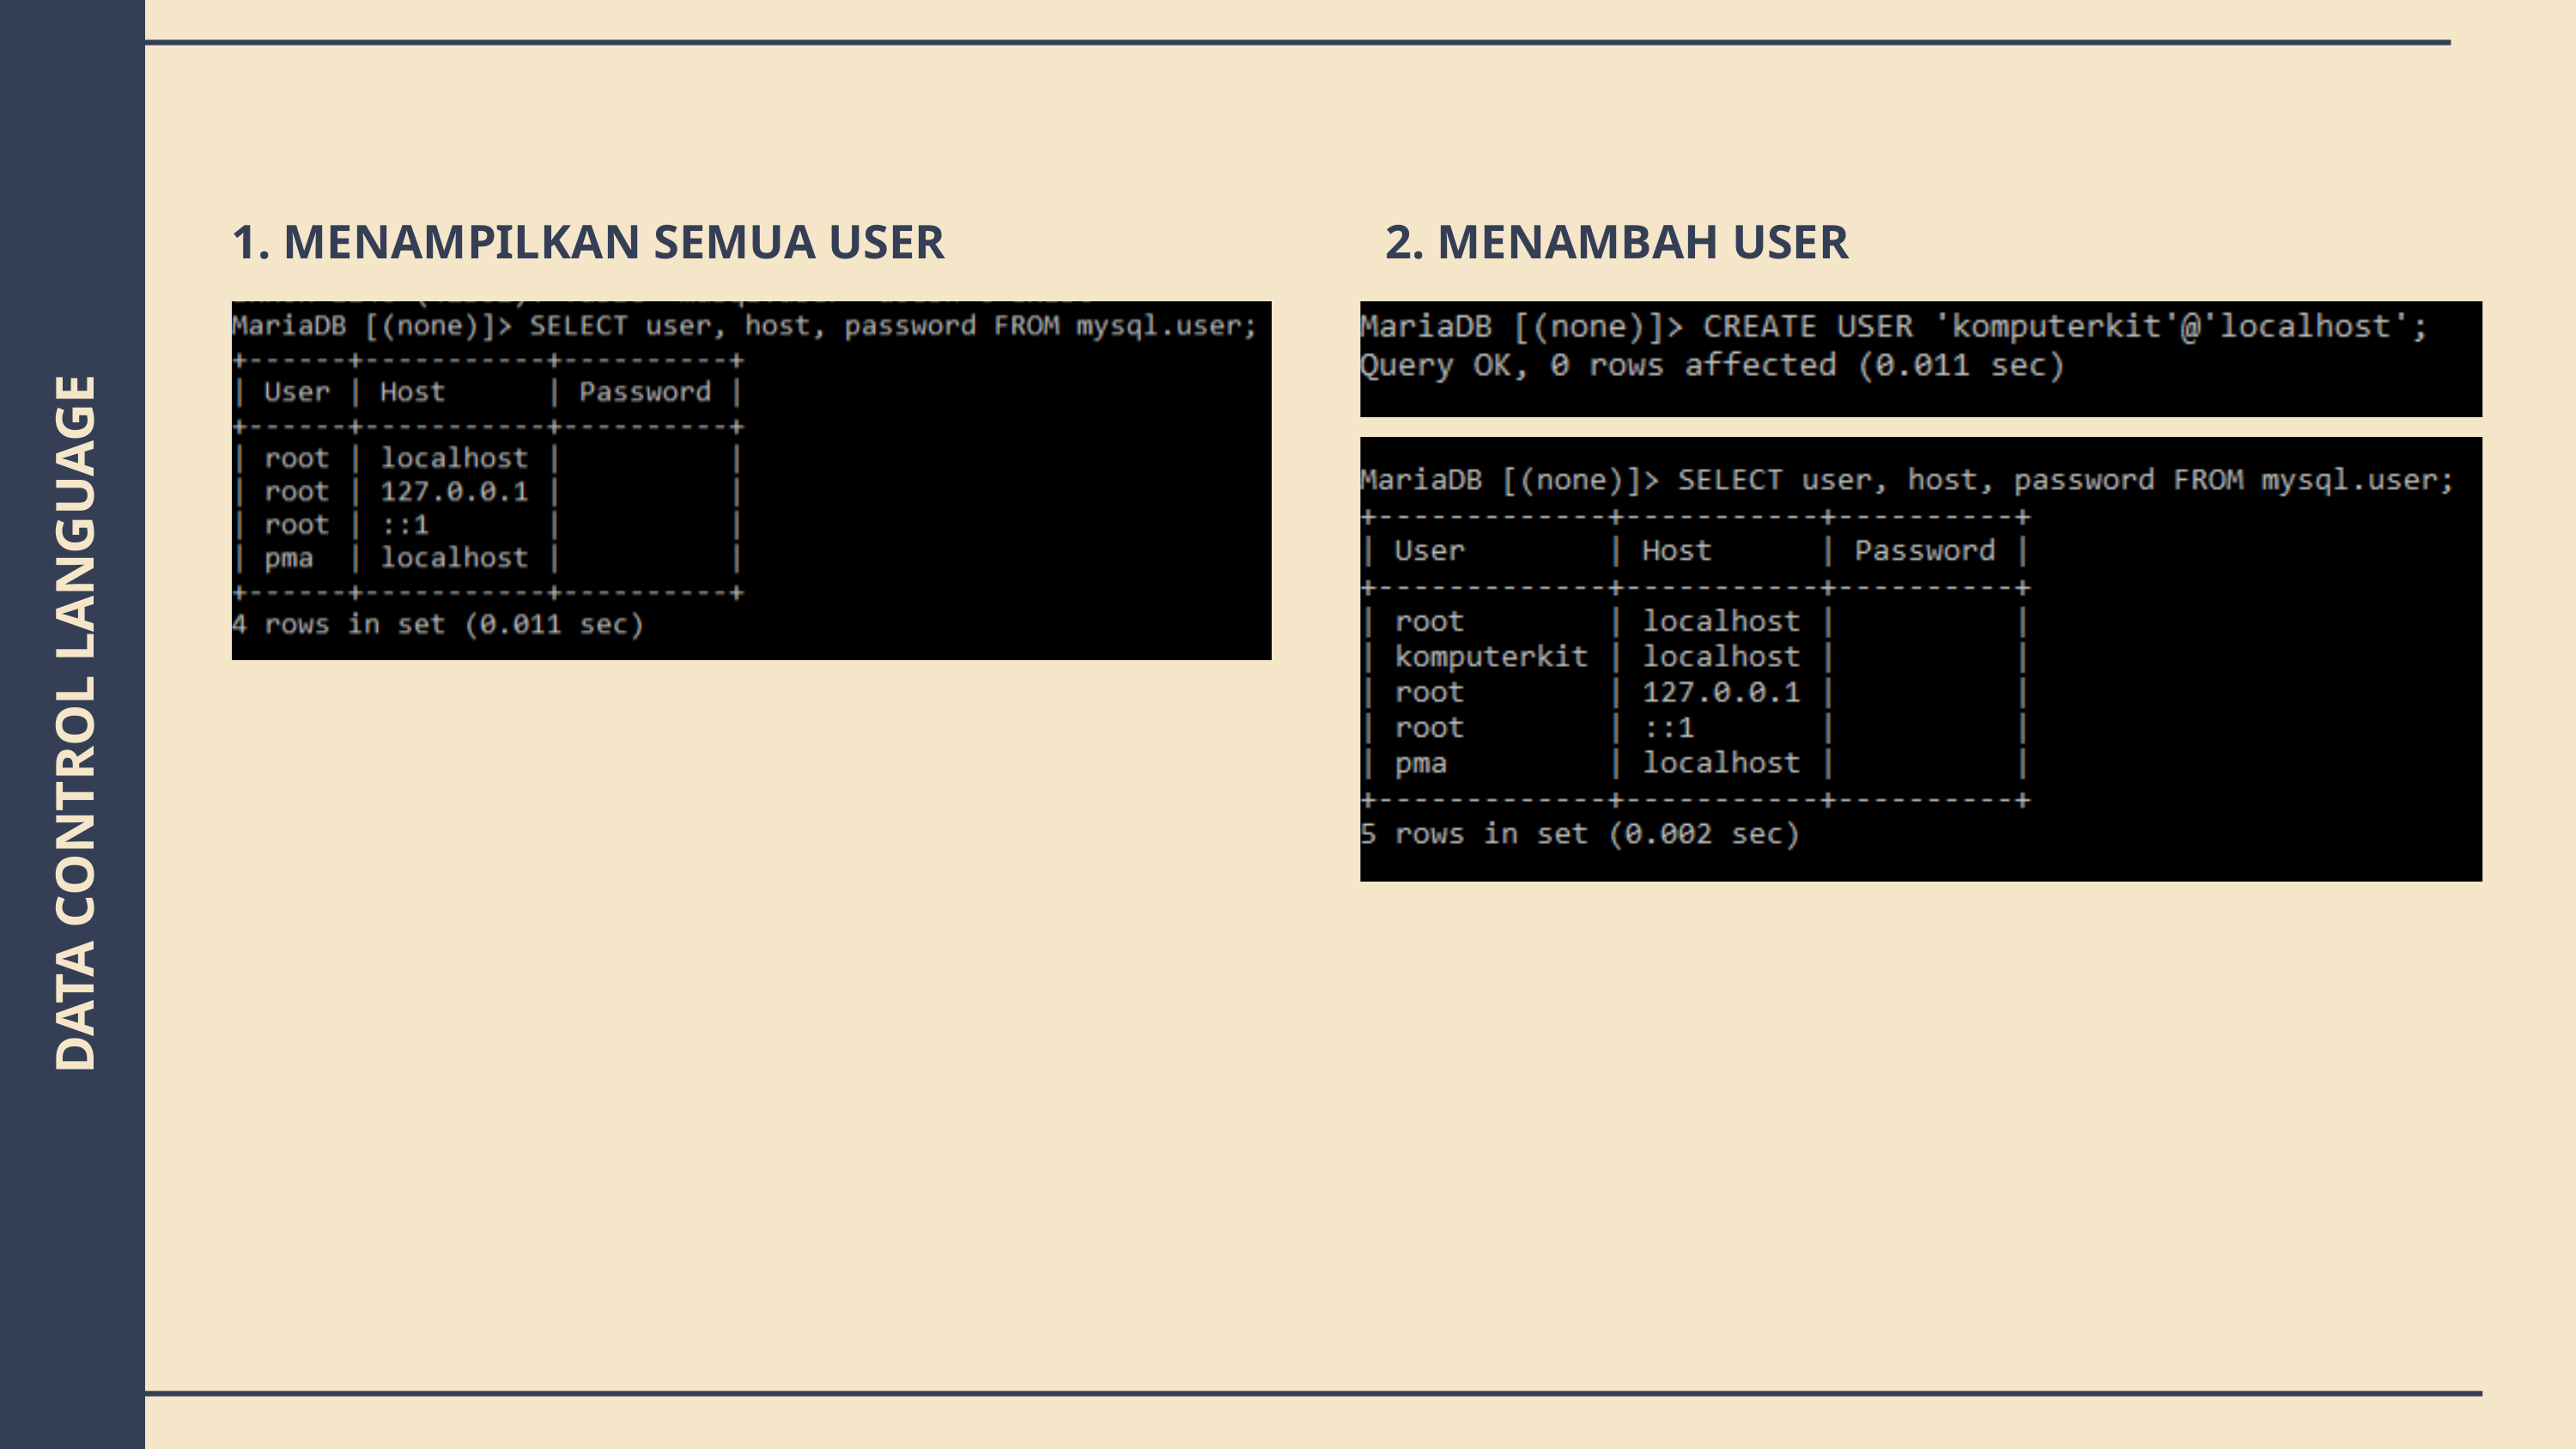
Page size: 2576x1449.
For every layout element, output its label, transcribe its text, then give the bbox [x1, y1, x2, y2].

text_box [232, 301, 1272, 660]
text_box [1360, 301, 2483, 417]
text_box 1. MENAMPILKAN SEMUA USER [231, 203, 1261, 269]
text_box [0, 0, 145, 1449]
text_box 2. MENAMBAH USER [1385, 203, 2415, 269]
text_box [1360, 437, 2483, 882]
